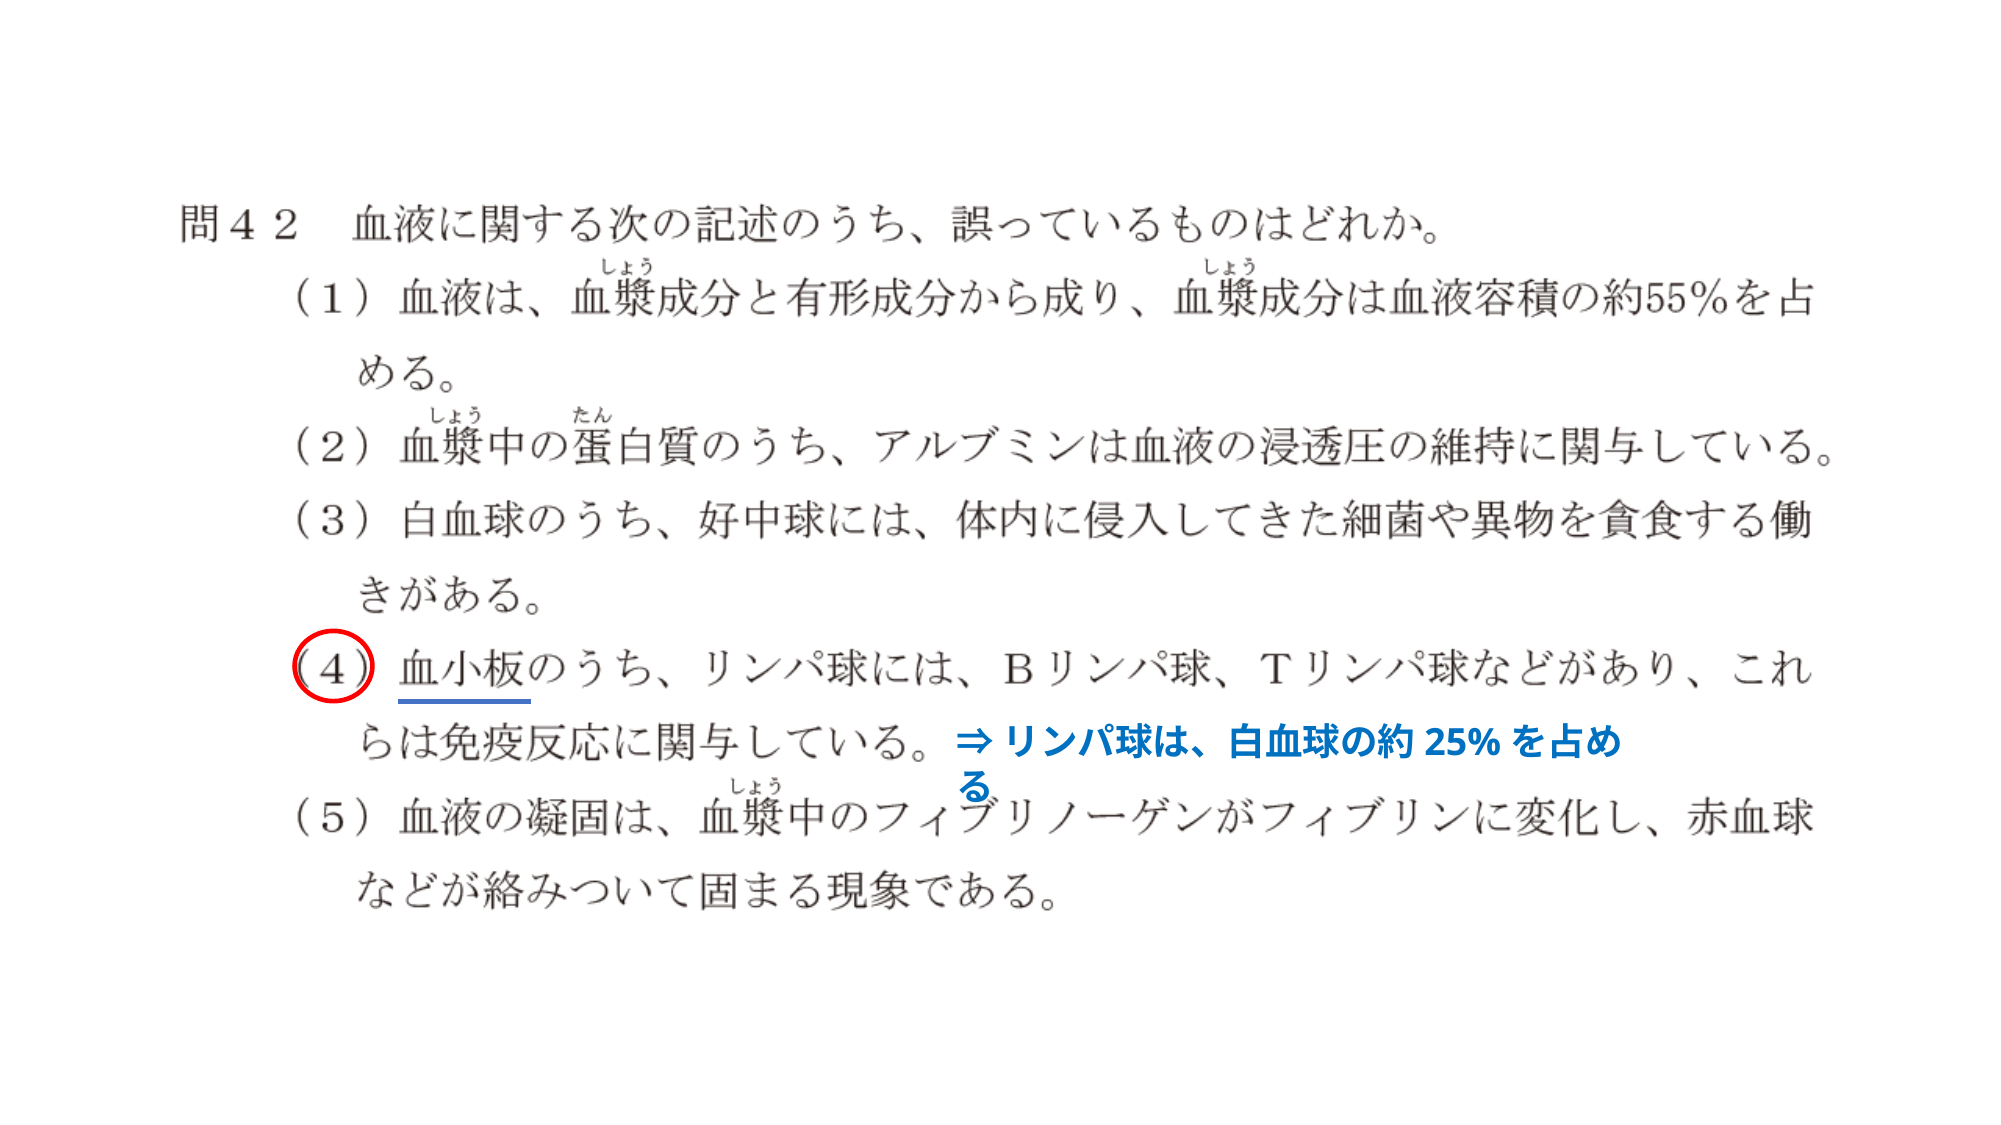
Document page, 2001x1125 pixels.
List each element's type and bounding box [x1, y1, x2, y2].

picture [165, 183, 1835, 942]
